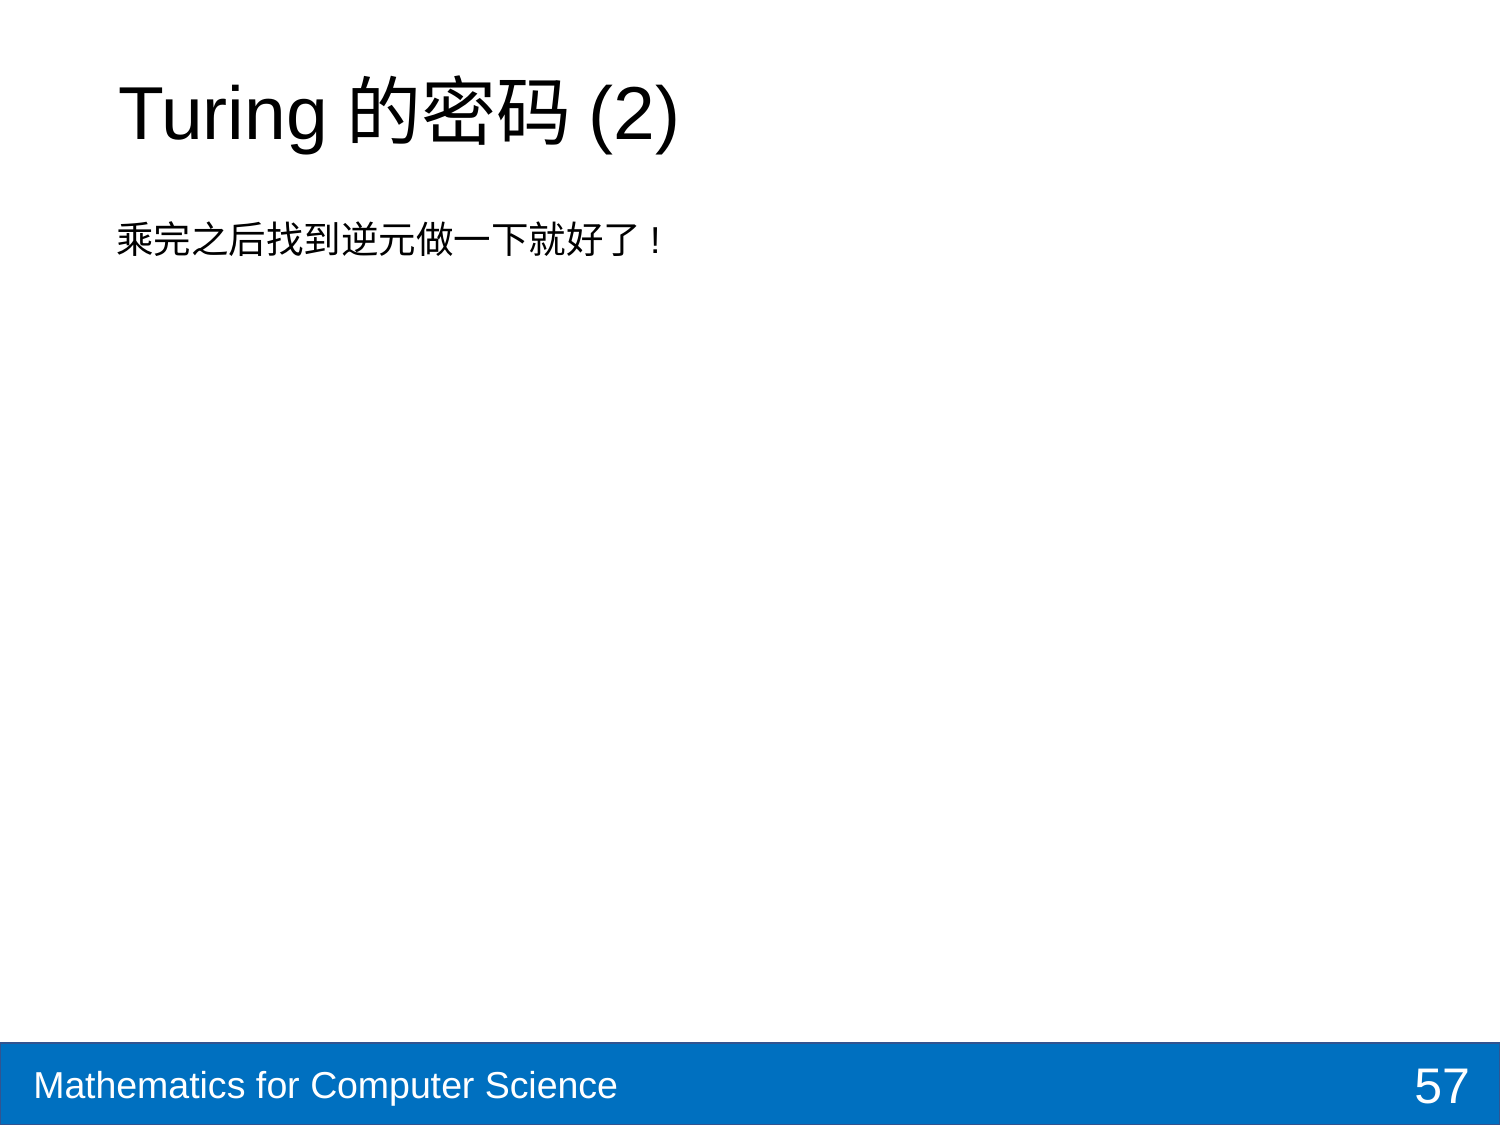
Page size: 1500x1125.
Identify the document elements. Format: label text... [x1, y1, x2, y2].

text_box 乘完之后找到逆元做一下就好了! [101, 208, 686, 269]
title Turing的密码(2) [103, 59, 1397, 171]
slide_number 57 [1147, 1054, 1485, 1114]
